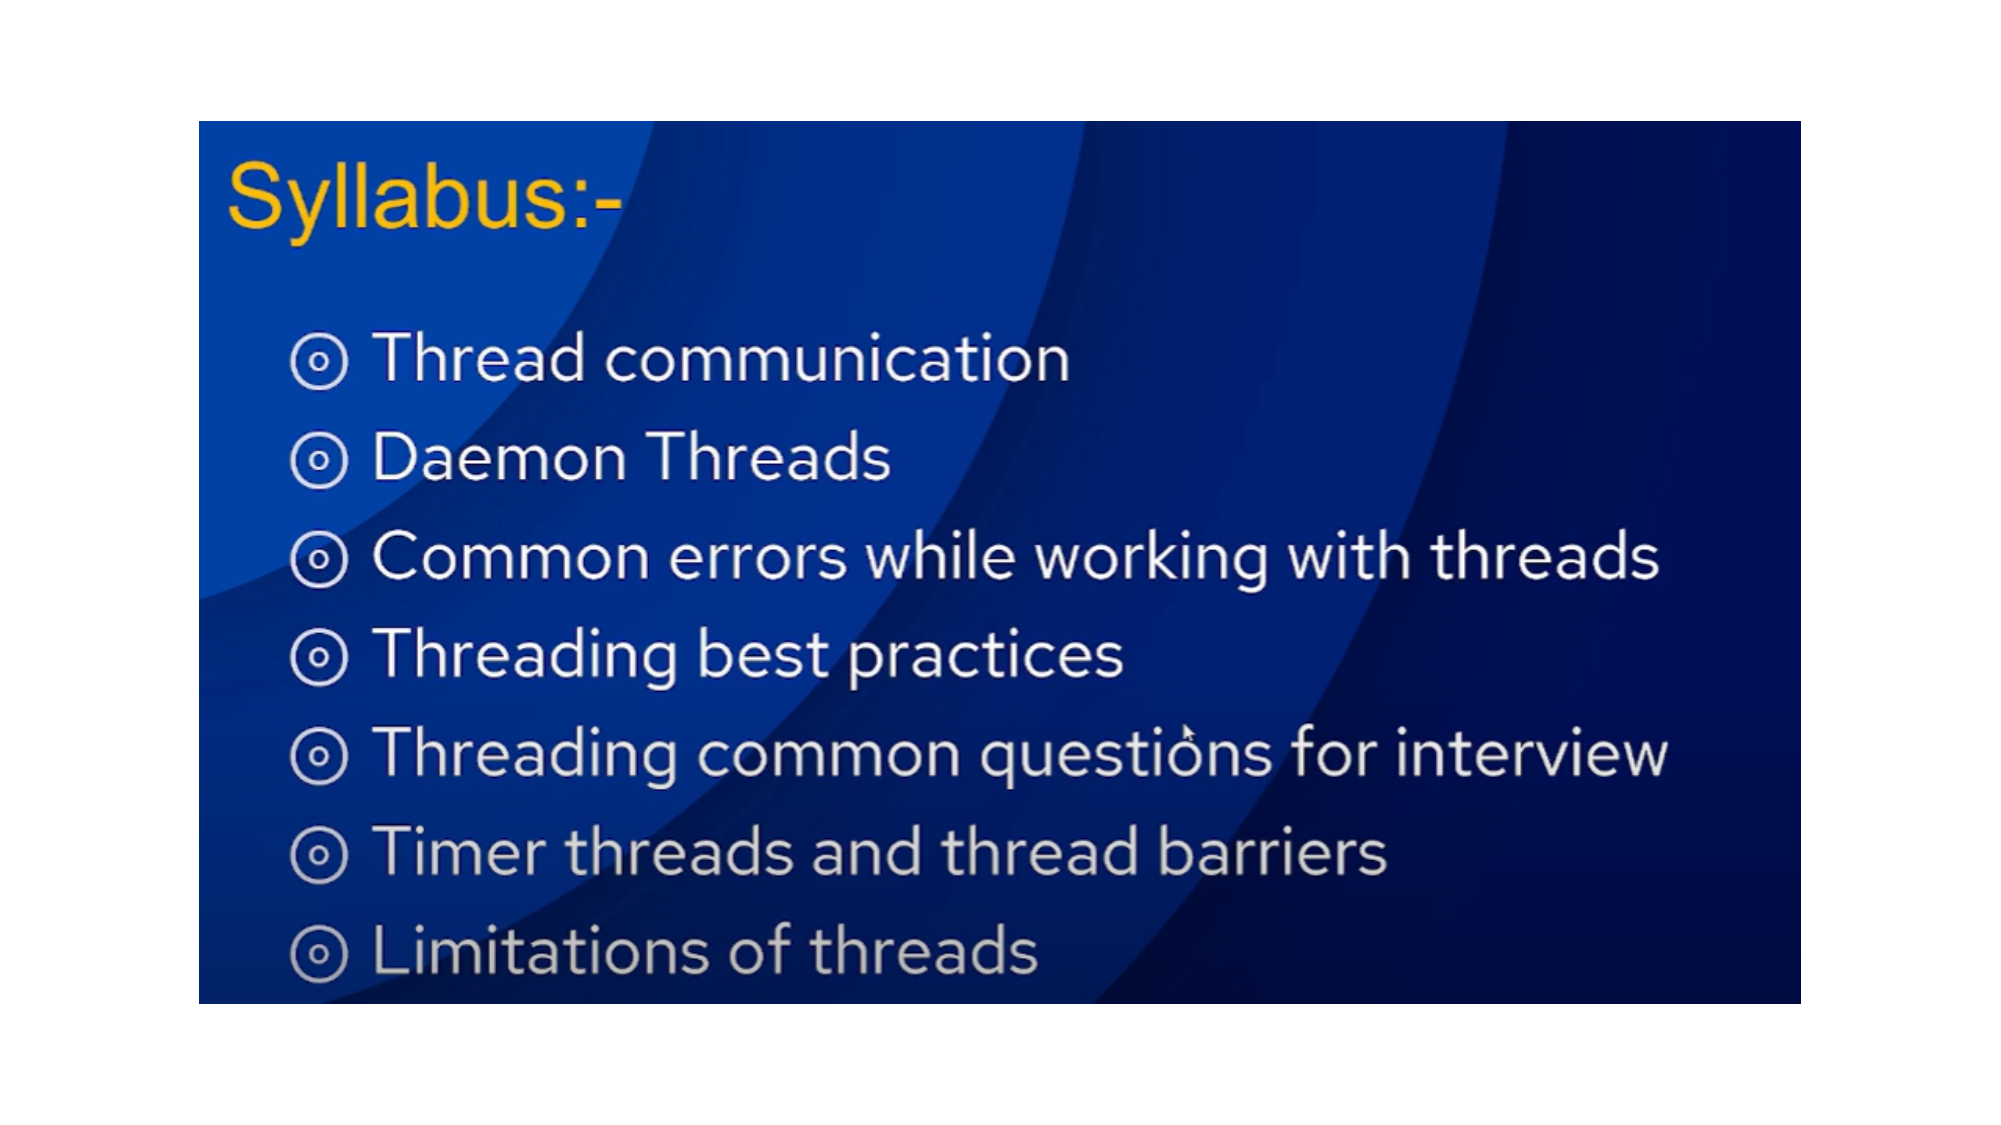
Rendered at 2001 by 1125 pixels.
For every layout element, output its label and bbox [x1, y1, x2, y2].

picture [199, 121, 1801, 1004]
